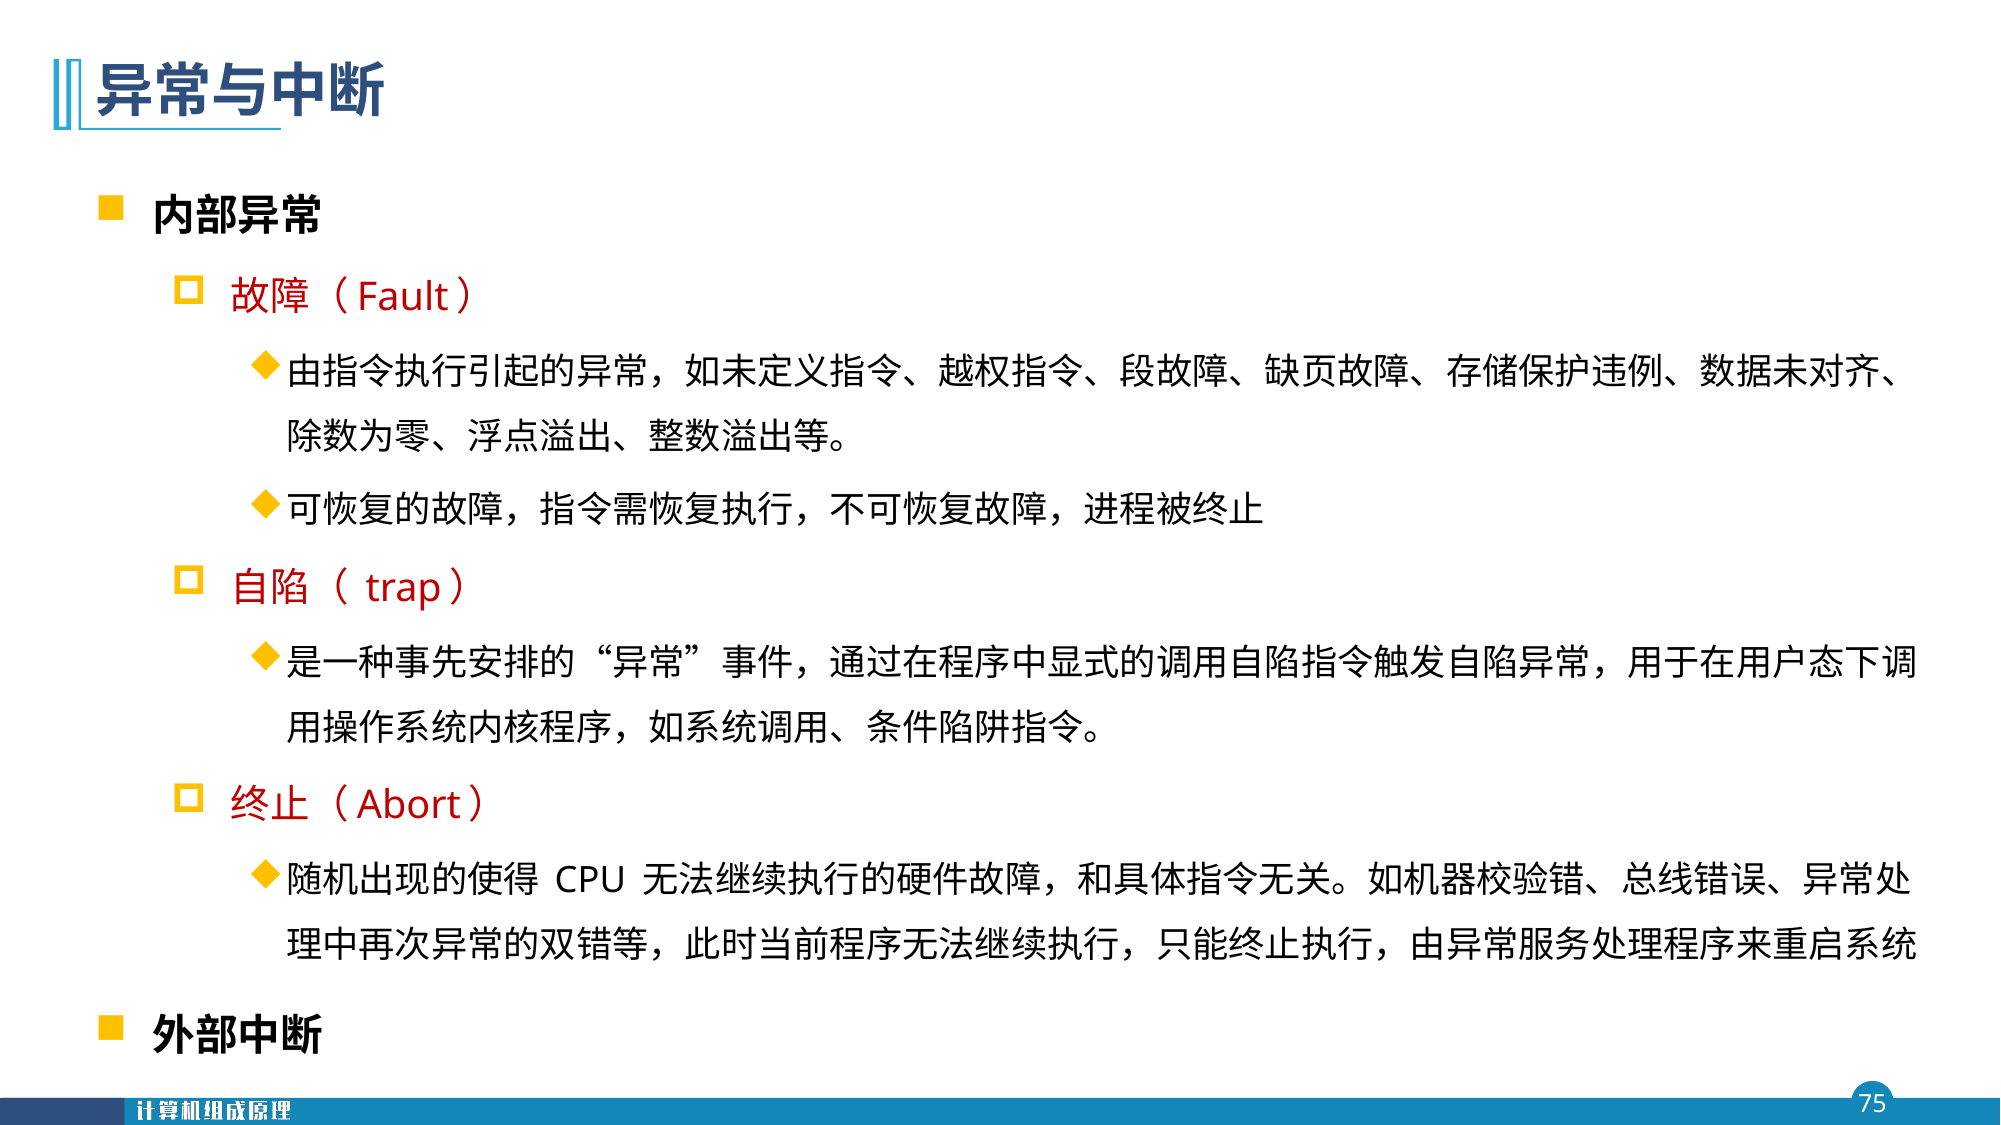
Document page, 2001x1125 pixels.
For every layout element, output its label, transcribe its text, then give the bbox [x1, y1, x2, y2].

list 内部异常 故障（Fault） 由指令执行引起的异常，如未定义指令、越权指令、段故障、缺页故障、存储保护违例、数据未对齐、除数为零、浮点溢出、整数溢出等。 可恢复的故障，指令需恢复执行，不可恢复故障，进程被终止 自陷（ trap） 是一种事先安排的“异常”事件，通过在程序中显式的调用自陷指令触发自陷异常，用于在用户态下调用操作系统内核程序，如系统调用、条件陷阱指令。 终止（Abort） 随机出现的使得 CPU 无法继续执行的硬件故障，和具体指令无关。如机器校验错、总线错误、异常处理中再次异常的双错等，此时当前程序无法继续执行，只能终止执行，由异常服务处理程序来重启系统 外部中断 [80, 154, 1934, 1080]
title 异常与中断 [80, 42, 1805, 144]
